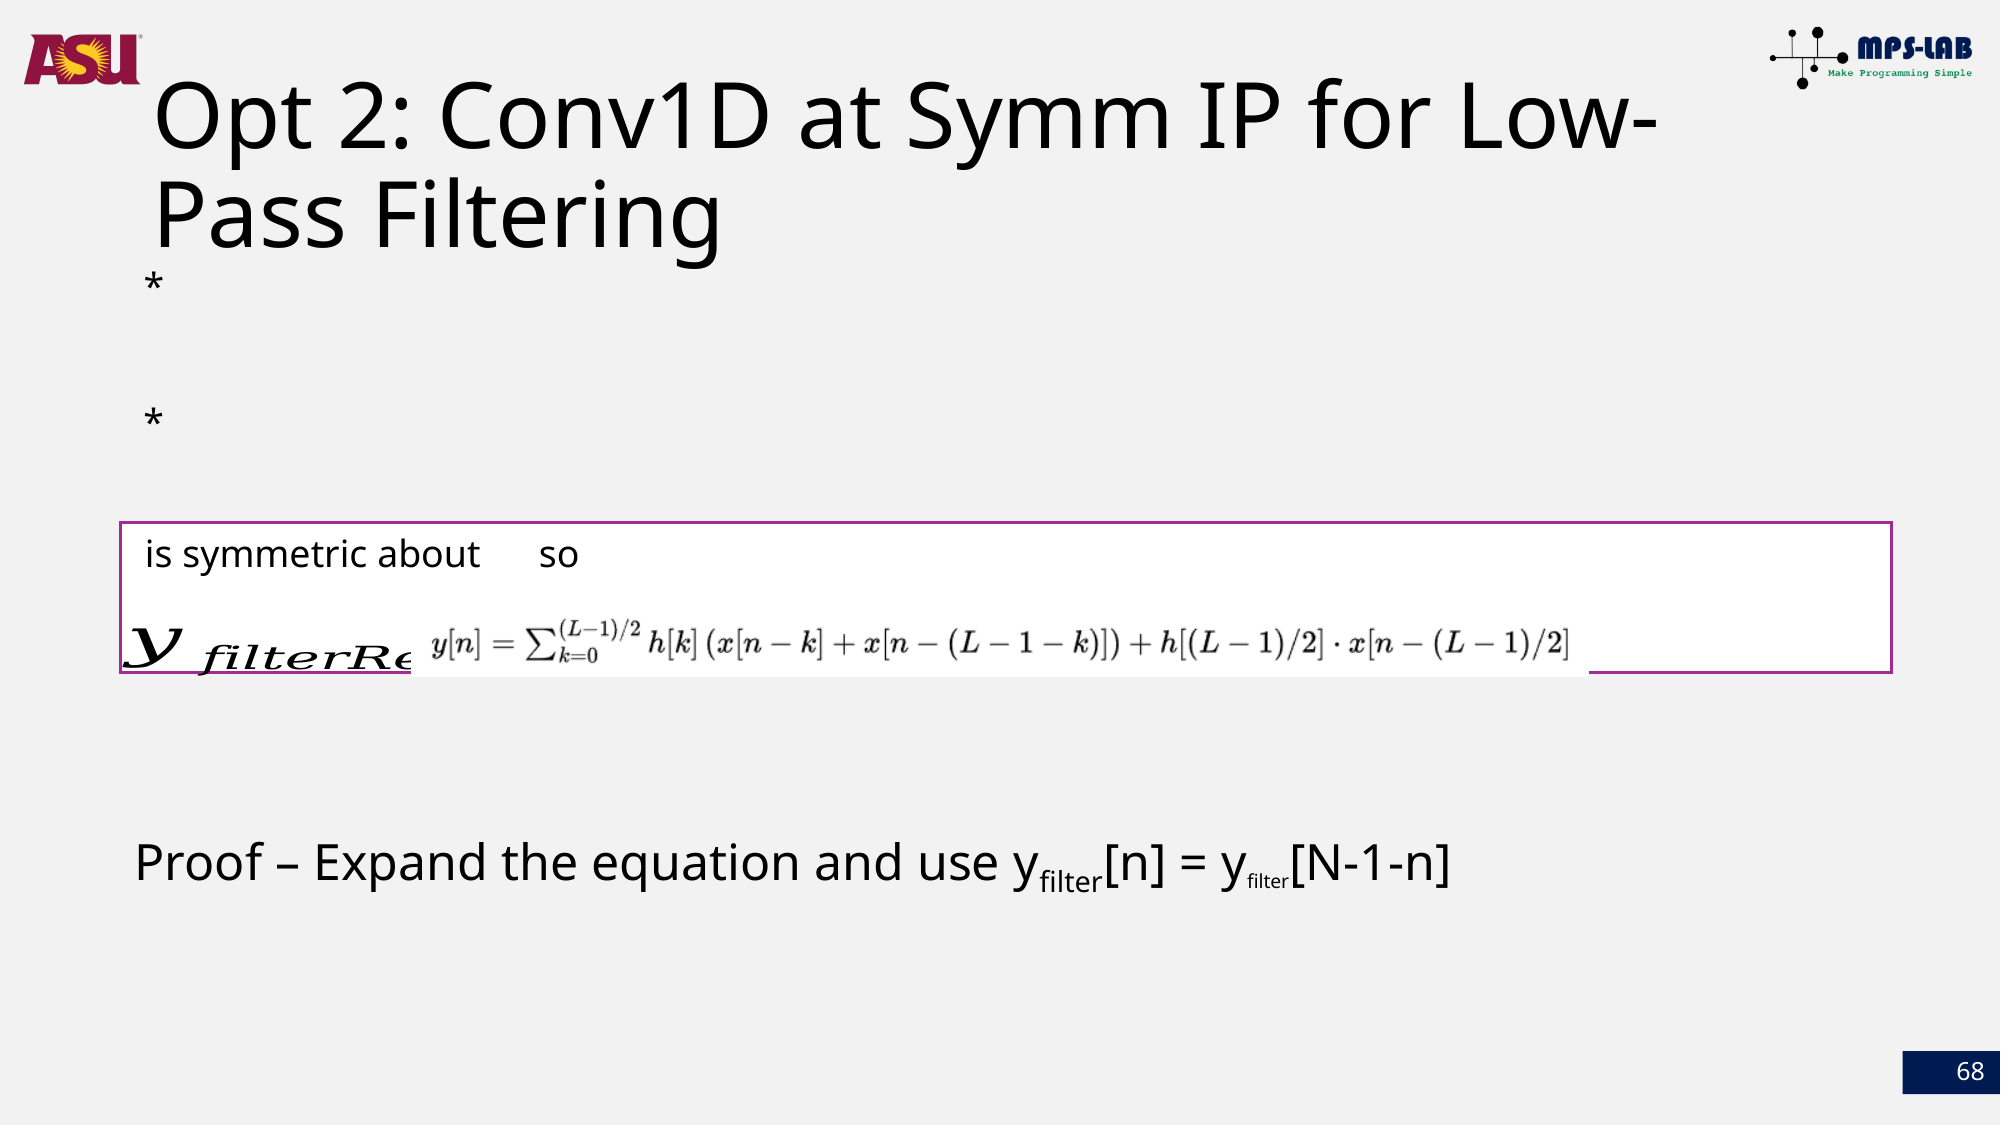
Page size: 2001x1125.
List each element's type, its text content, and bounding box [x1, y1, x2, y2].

title Opt 2: Conv1D at Symm IP for Low-Pass Filtering [137, 59, 1863, 278]
picture [8, 17, 158, 102]
text_box Proof – Expand the equation and use yfilter[n] = yfilter[N-1-n] [119, 822, 1737, 906]
slide_number 68 [1902, 1051, 2000, 1095]
picture [1768, 12, 1992, 97]
picture [410, 599, 1590, 678]
